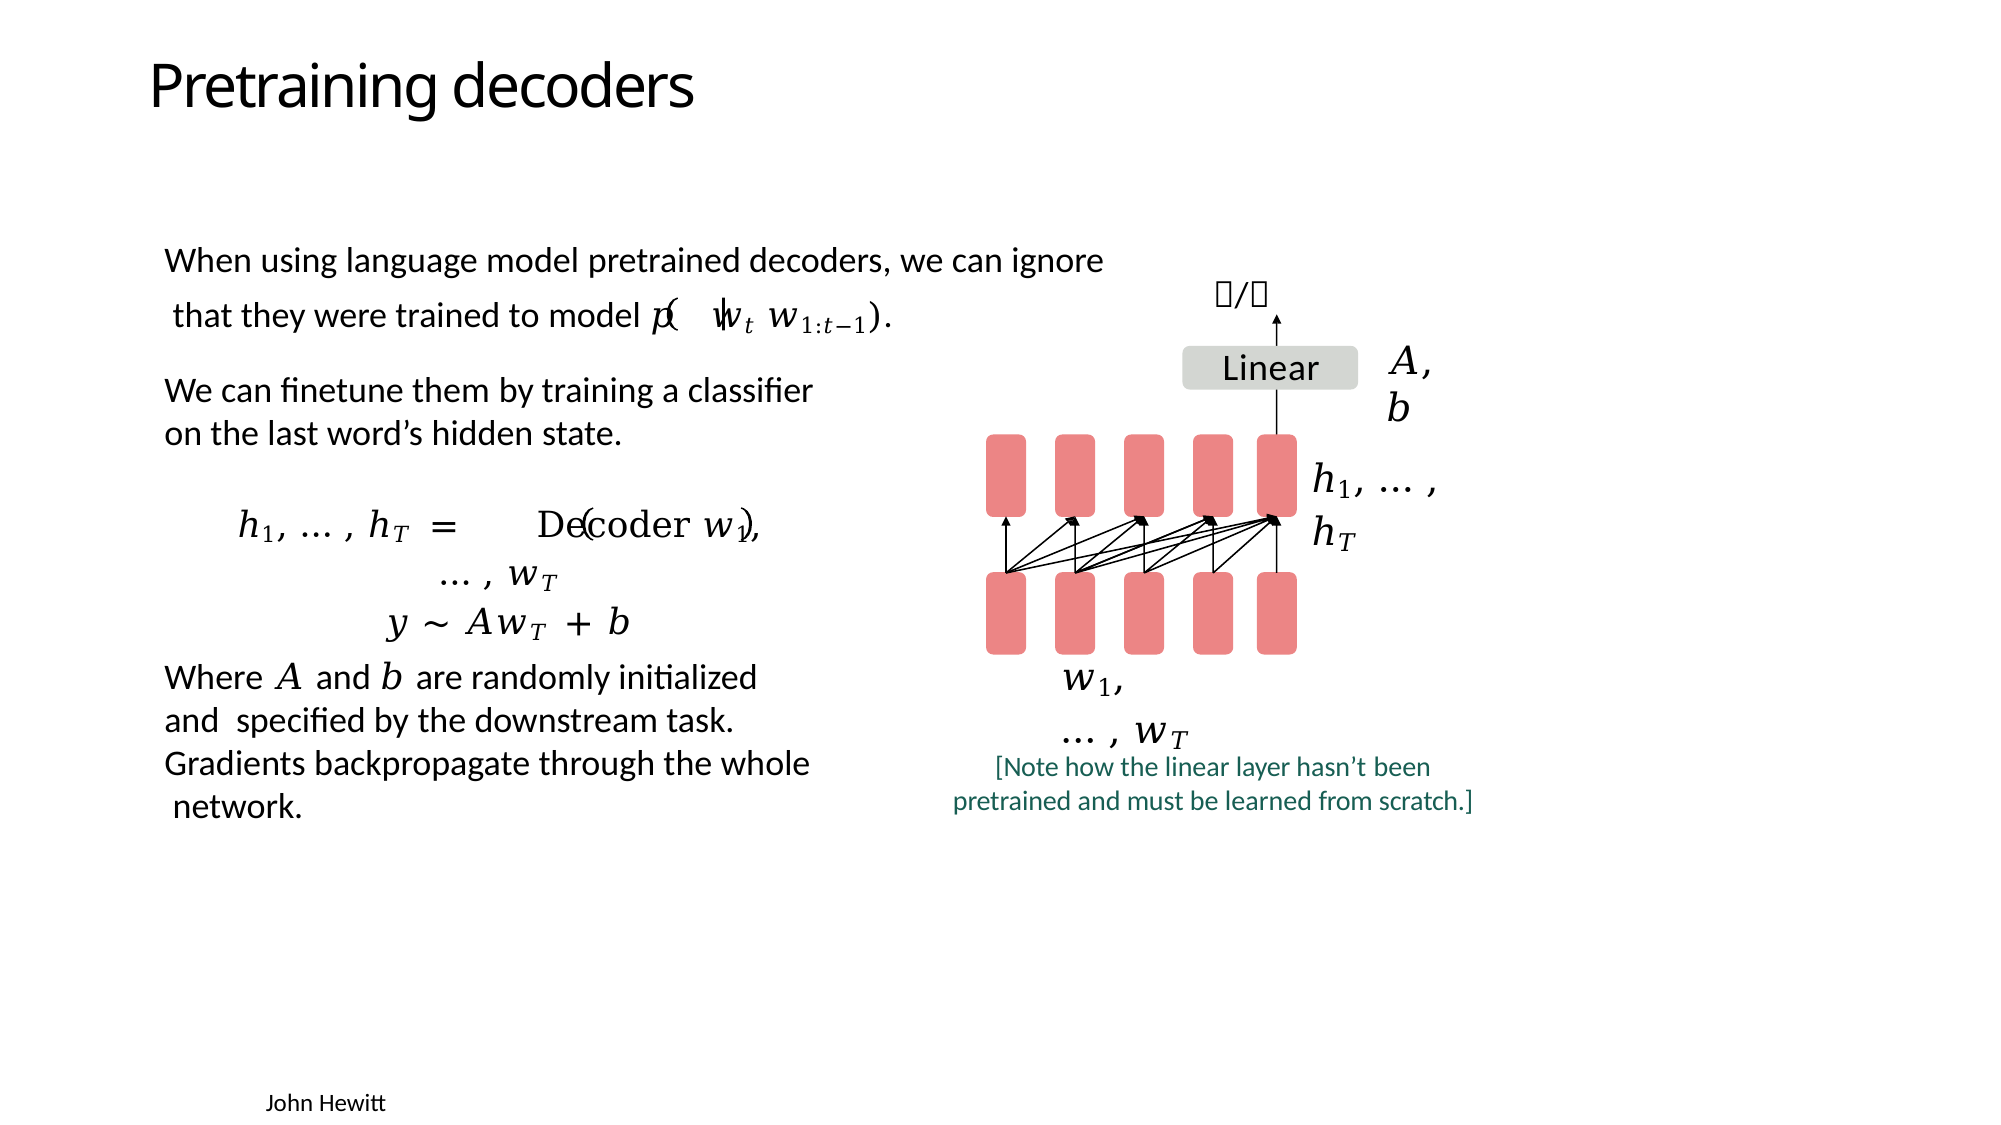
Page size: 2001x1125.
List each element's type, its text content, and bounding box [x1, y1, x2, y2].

title Pretraining decoders [133, 48, 1505, 129]
text_box John Hewitt [251, 1079, 402, 1125]
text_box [159, 226, 1479, 827]
